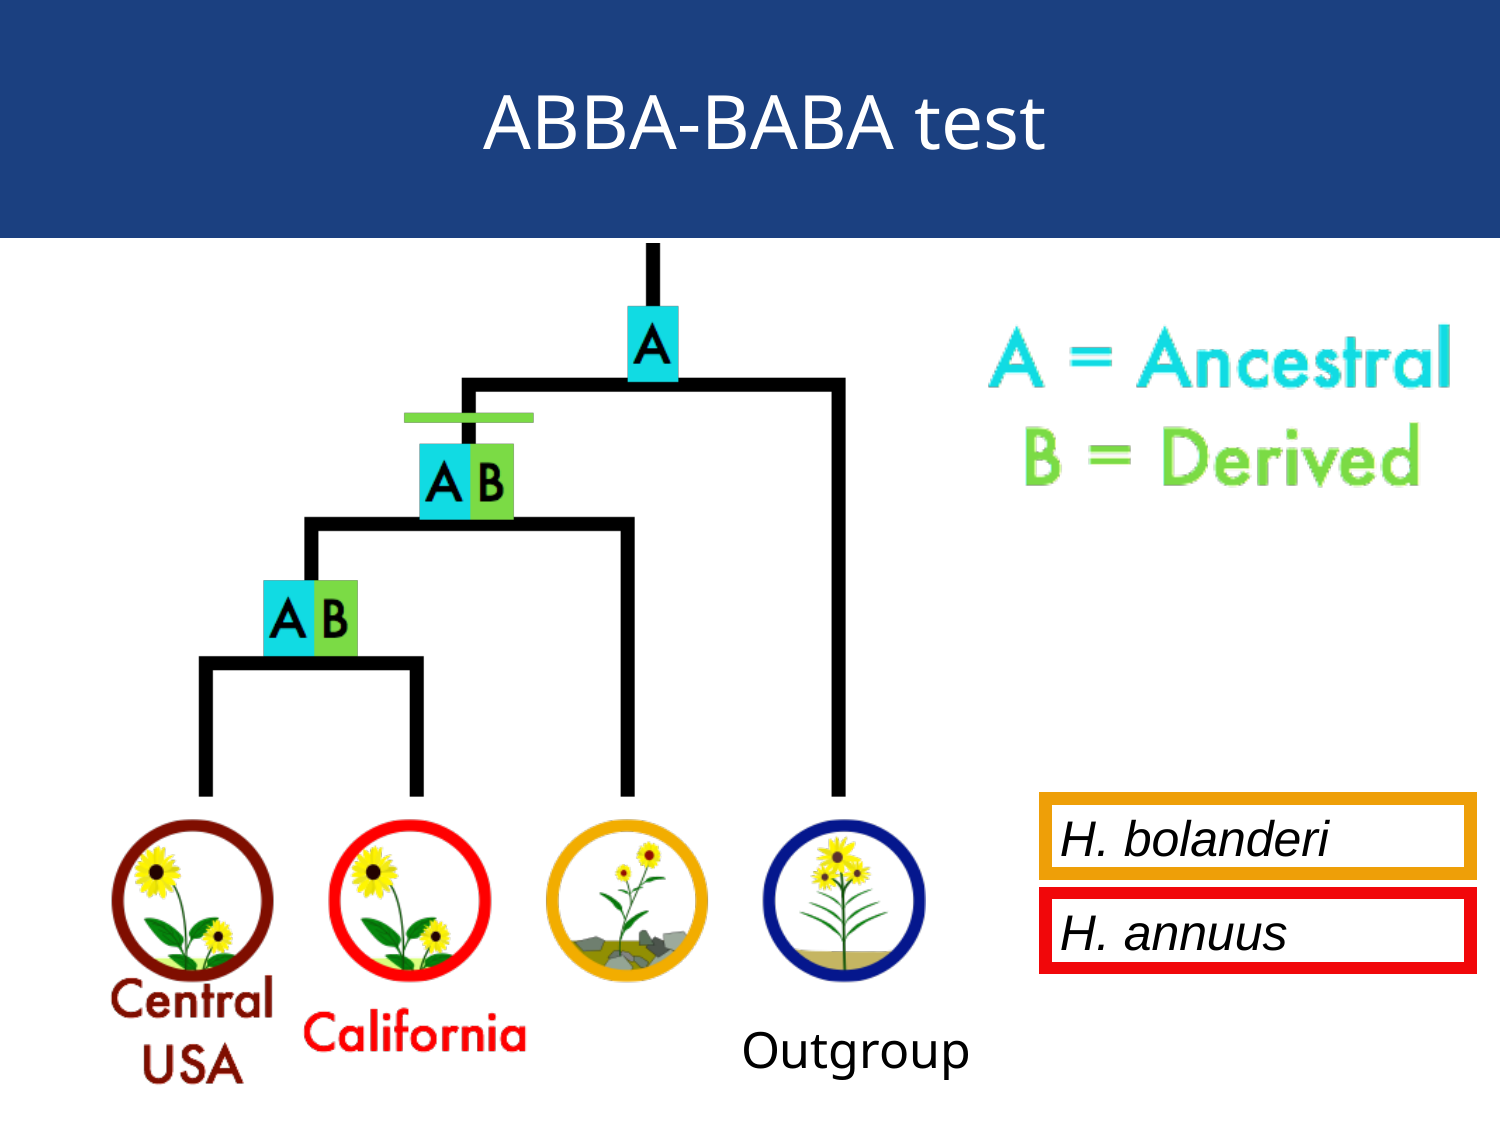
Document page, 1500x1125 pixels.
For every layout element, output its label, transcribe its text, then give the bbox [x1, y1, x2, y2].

text_box ABBA-BABA test [204, 67, 1327, 172]
picture [88, 243, 926, 1102]
picture [953, 302, 1477, 514]
text_box H. annuus [1045, 893, 1471, 968]
text_box H. bolanderi [1045, 798, 1471, 874]
text_box [0, 0, 1500, 238]
text_box Outgroup [930, 1011, 1057, 1087]
